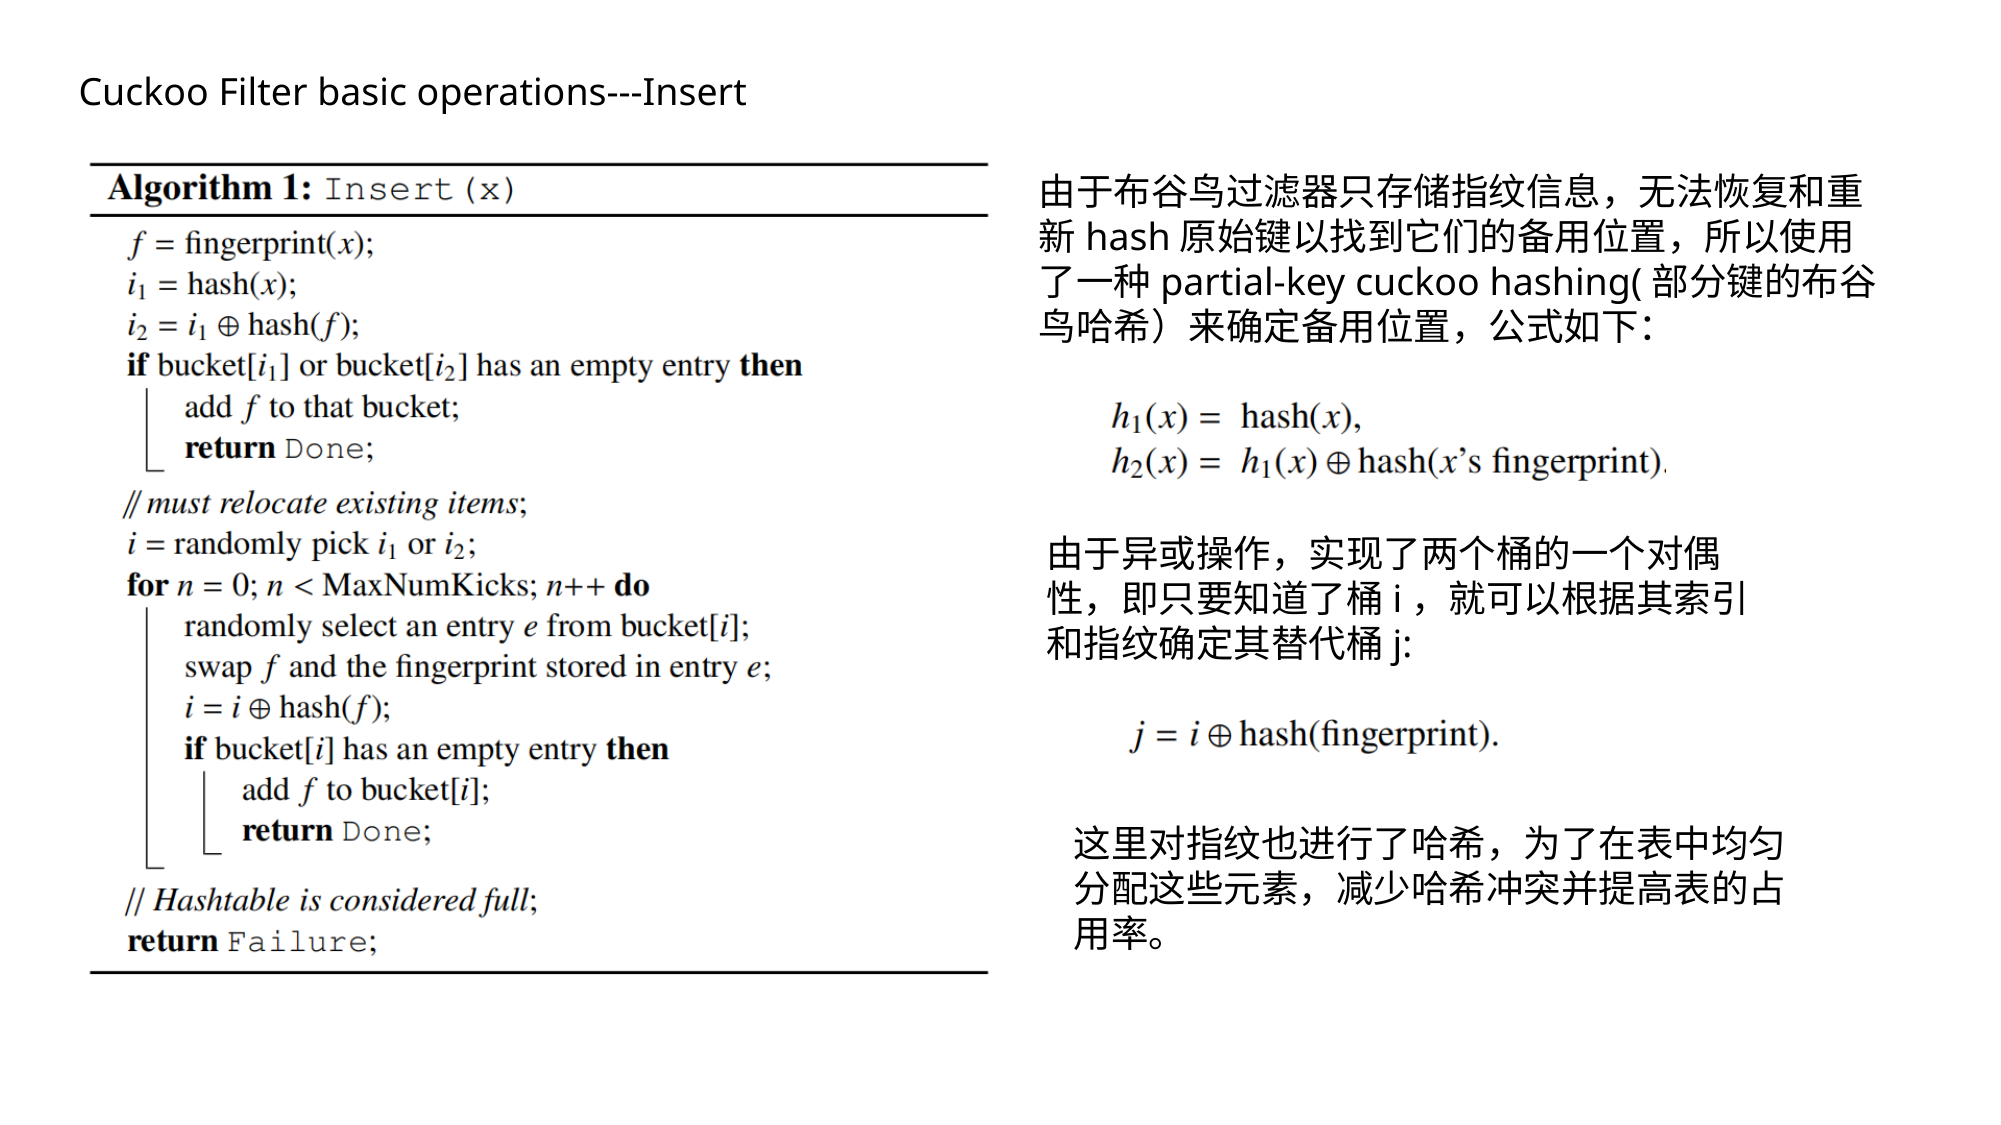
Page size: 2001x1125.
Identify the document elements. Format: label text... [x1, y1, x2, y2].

text_box 这里对指纹也进行了哈希，为了在表中均匀分配这些元素，减少哈希冲突并提高表的占用率。 [1058, 812, 1822, 963]
text_box Cuckoo Filter basic operations---Insert [63, 60, 1887, 120]
picture [1055, 364, 1666, 508]
picture [1086, 680, 1549, 794]
text_box 由于布谷鸟过滤器只存储指纹信息，无法恢复和重新hash原始键以找到它们的备用位置，所以使用了一种partial-key cuckoo hashing(部分键的布谷鸟哈希）来确定备用位置，公式如下： [1024, 160, 1903, 356]
text_box 由于异或操作，实现了两个桶的一个对偶性，即只要知道了桶i，就可以根据其索引和指纹确定其替代桶j: [1031, 522, 1766, 673]
picture [77, 144, 1021, 1022]
